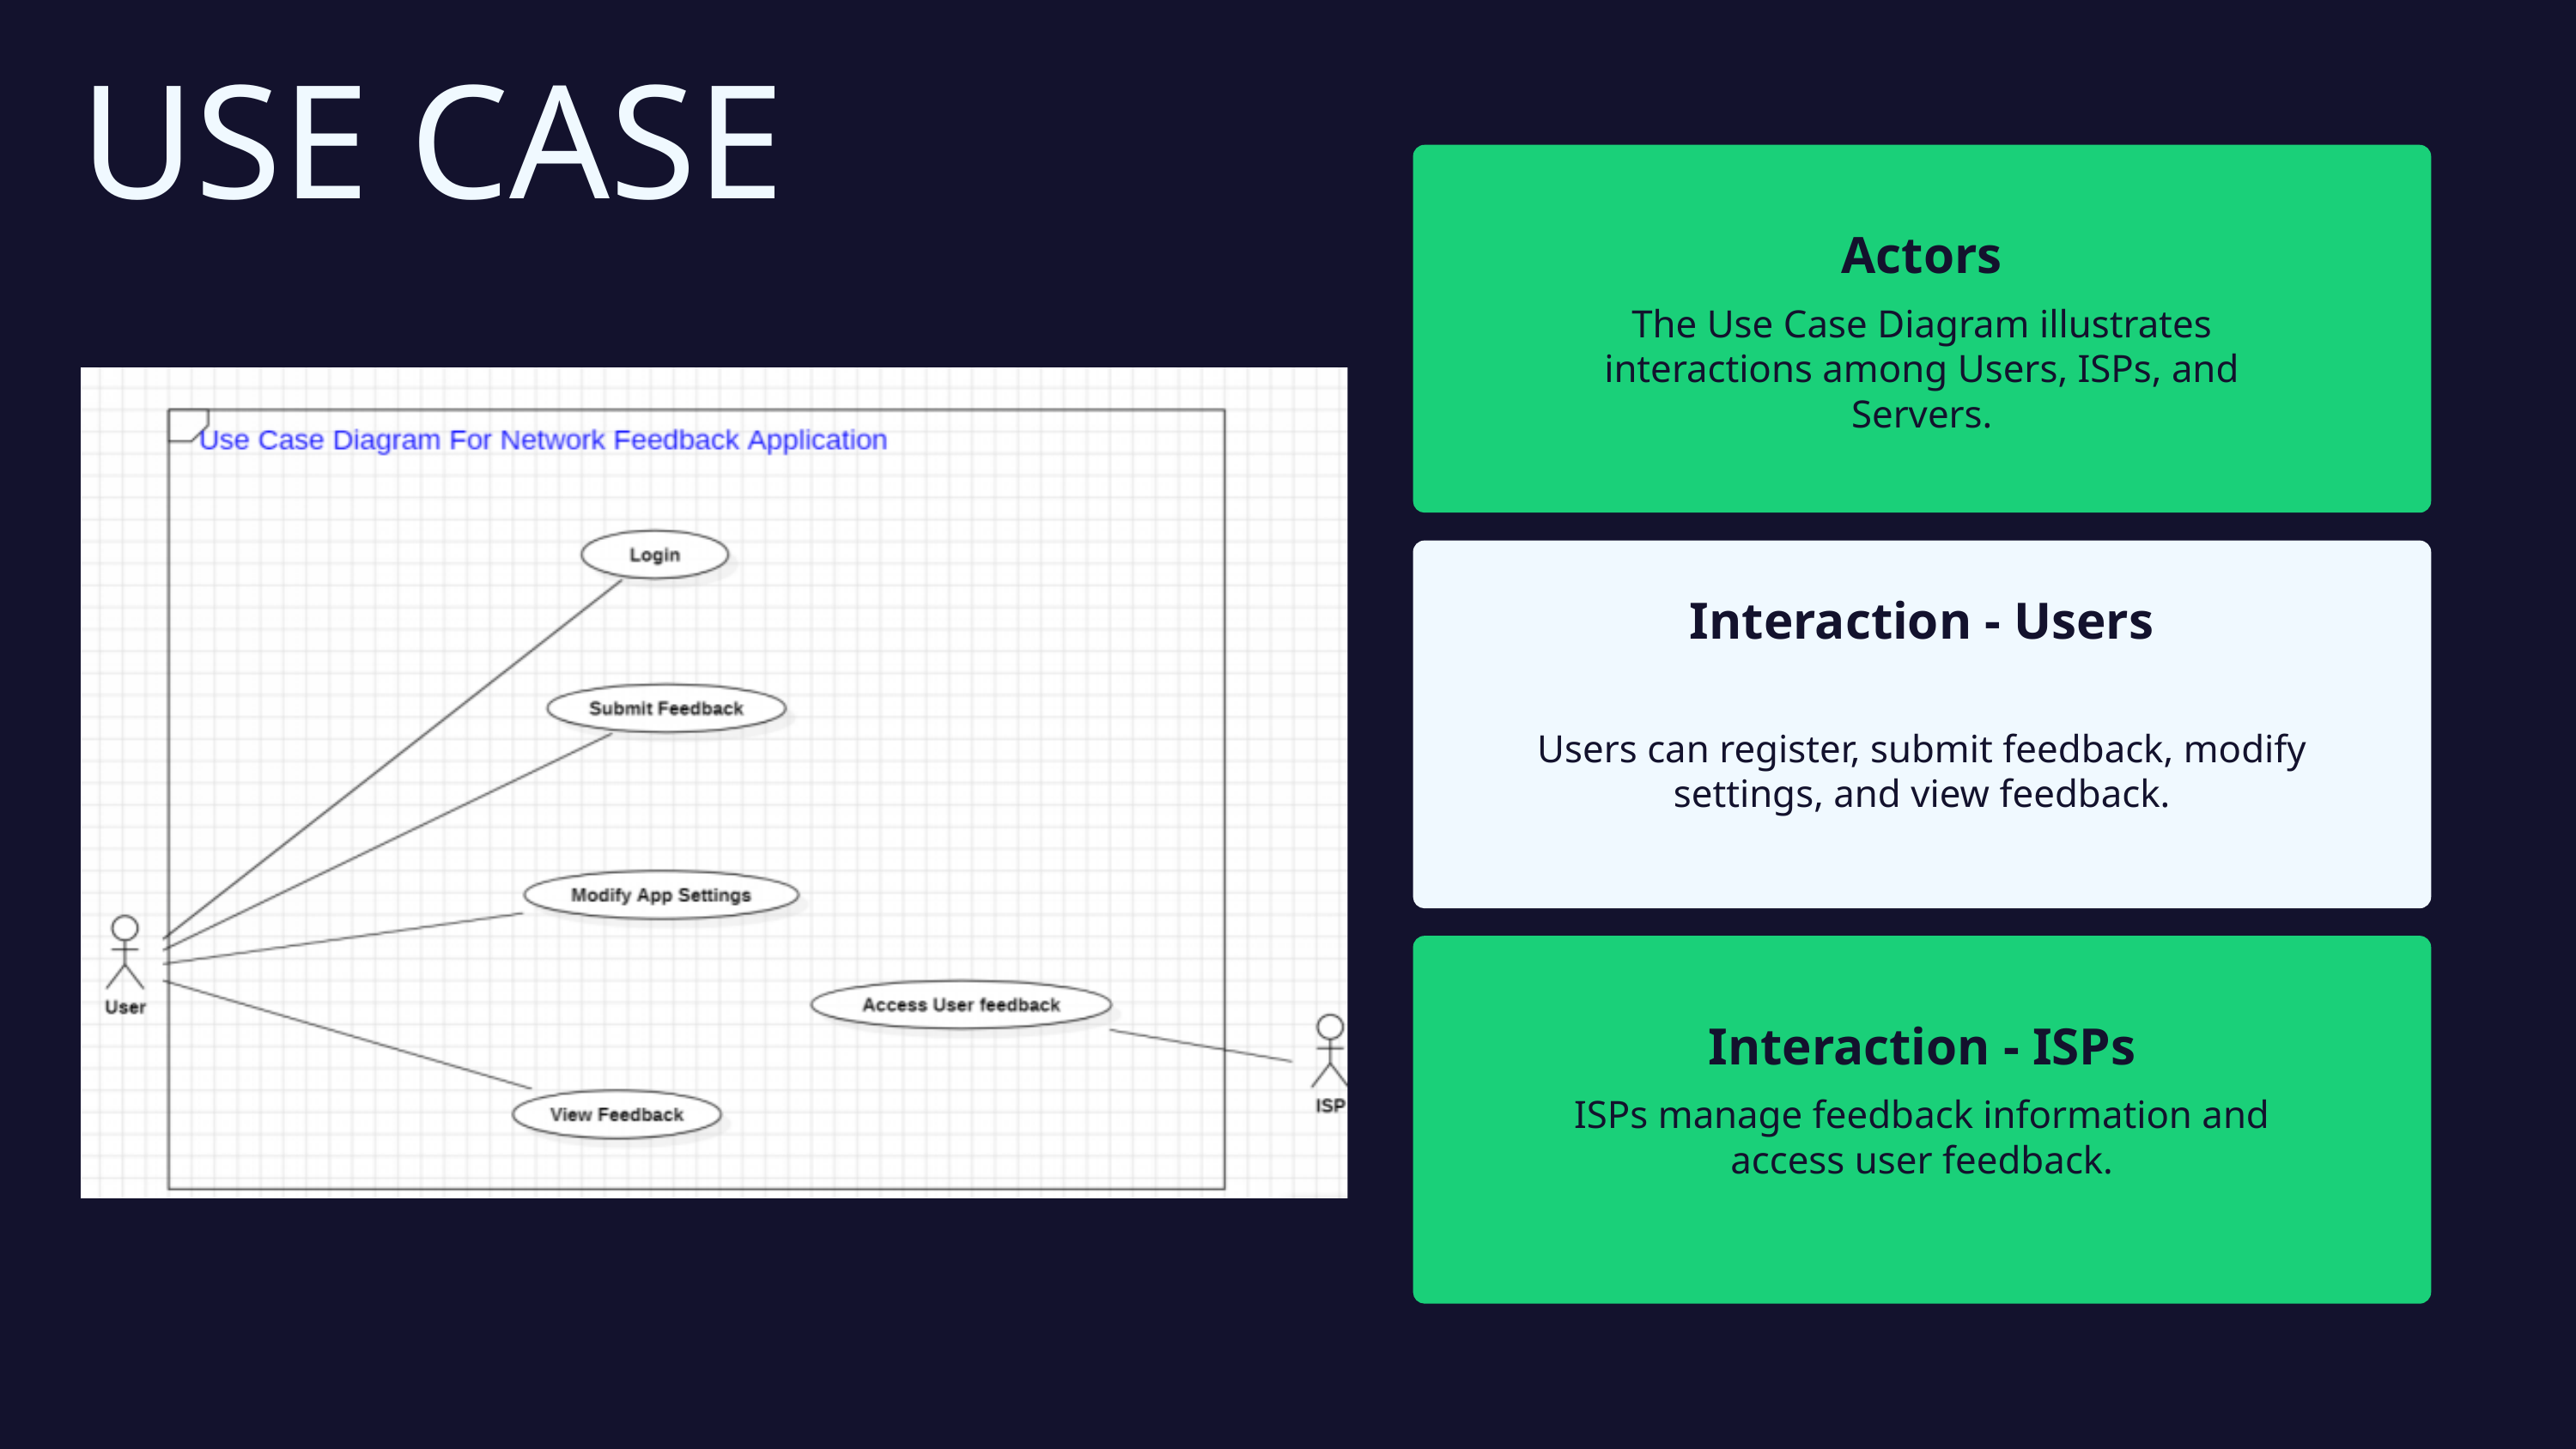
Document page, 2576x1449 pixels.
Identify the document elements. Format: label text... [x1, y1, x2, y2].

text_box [1413, 144, 2432, 513]
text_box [1413, 540, 2432, 909]
text_box [80, 367, 1348, 1198]
text_box USE CASE [80, 72, 1201, 231]
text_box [1413, 935, 2432, 1304]
